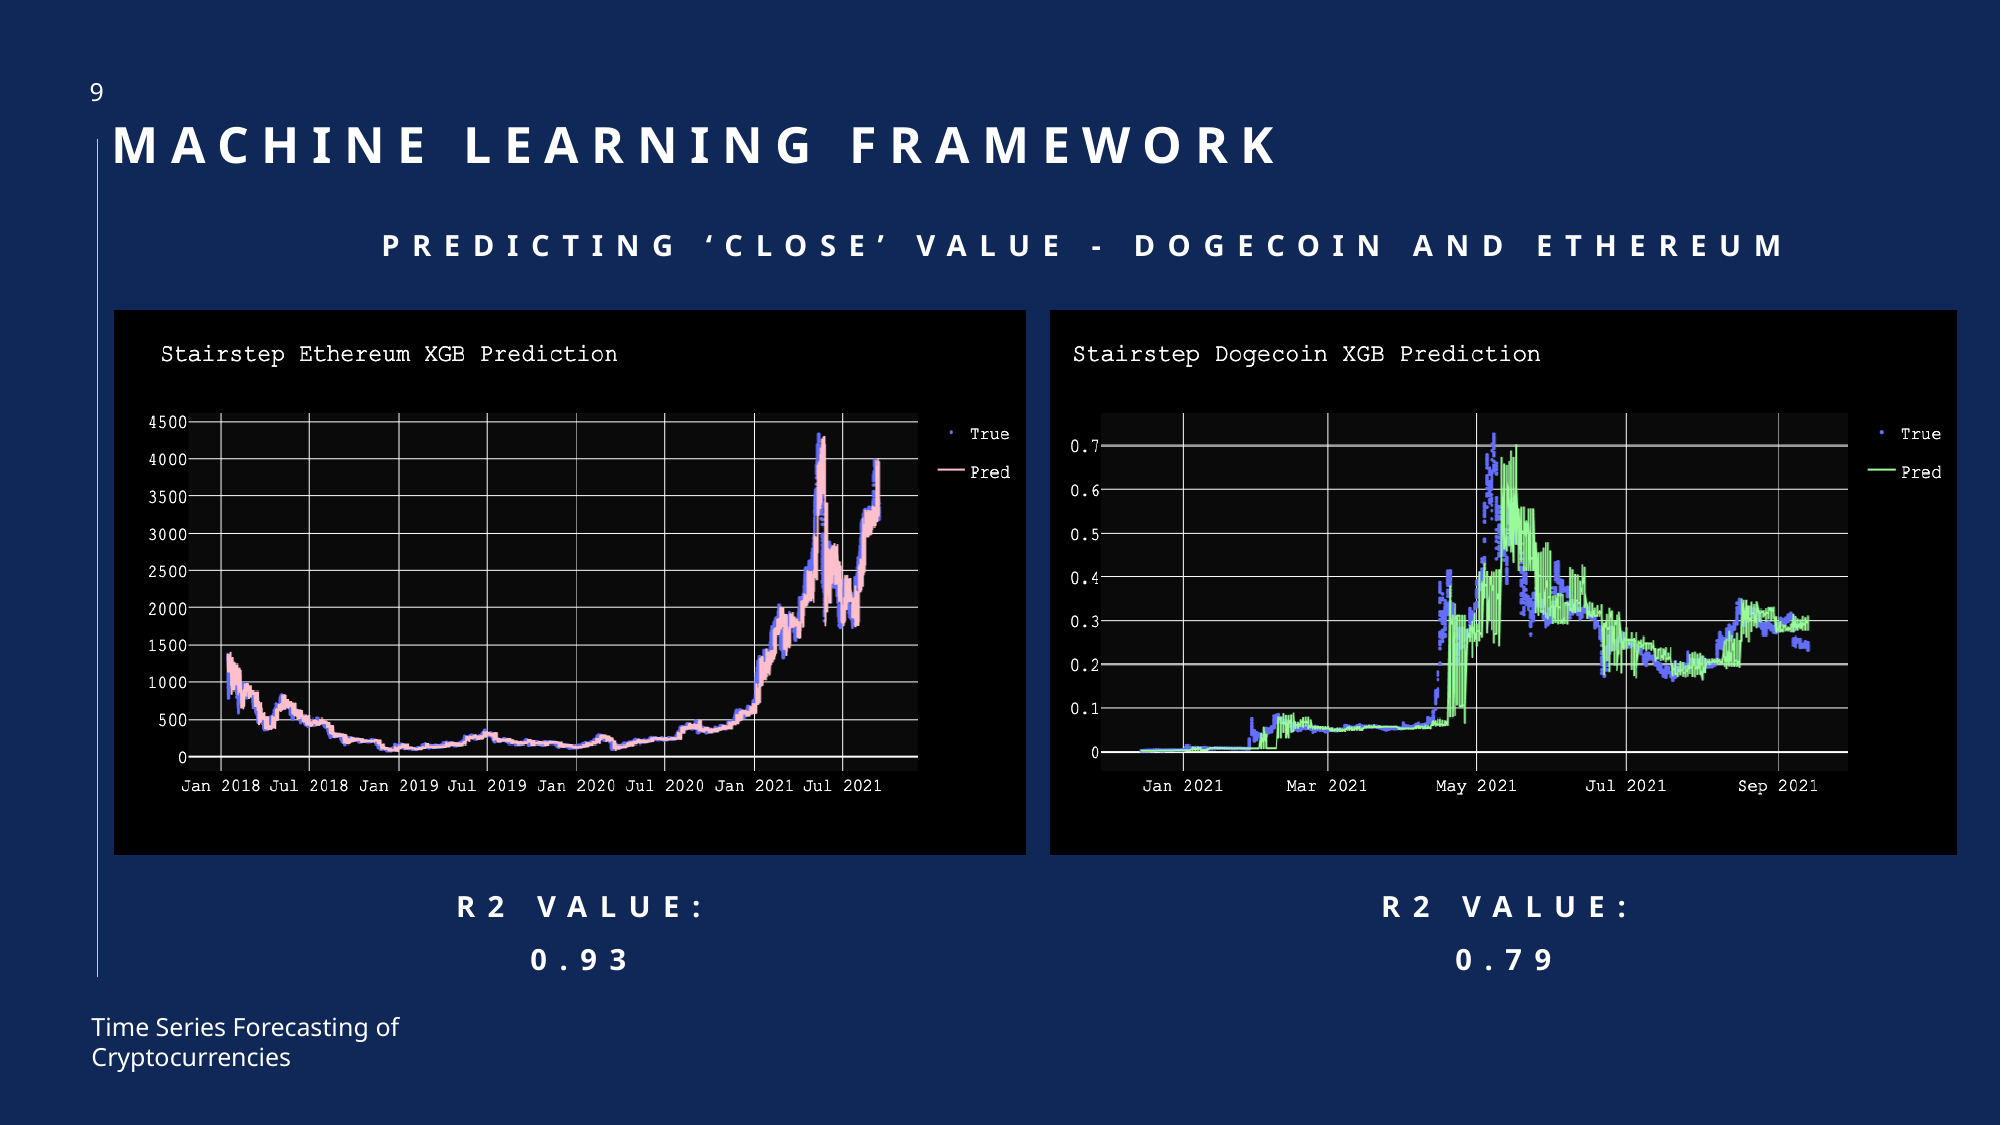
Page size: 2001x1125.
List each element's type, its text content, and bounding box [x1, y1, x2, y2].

picture [1049, 310, 1958, 855]
picture [114, 310, 1026, 855]
text_box R2 Value: 0.79 [1257, 886, 1750, 984]
text_box Predicting ‘close’ value - DogeCoin And Ethereum [336, 216, 1828, 271]
footer Time Series Forecasting of Cryptocurrencies [76, 1015, 597, 1067]
text_box R2 Value: 0.93 [332, 886, 825, 984]
title Machine learning framework [96, 5, 1882, 181]
slide_number 9 [53, 67, 140, 119]
